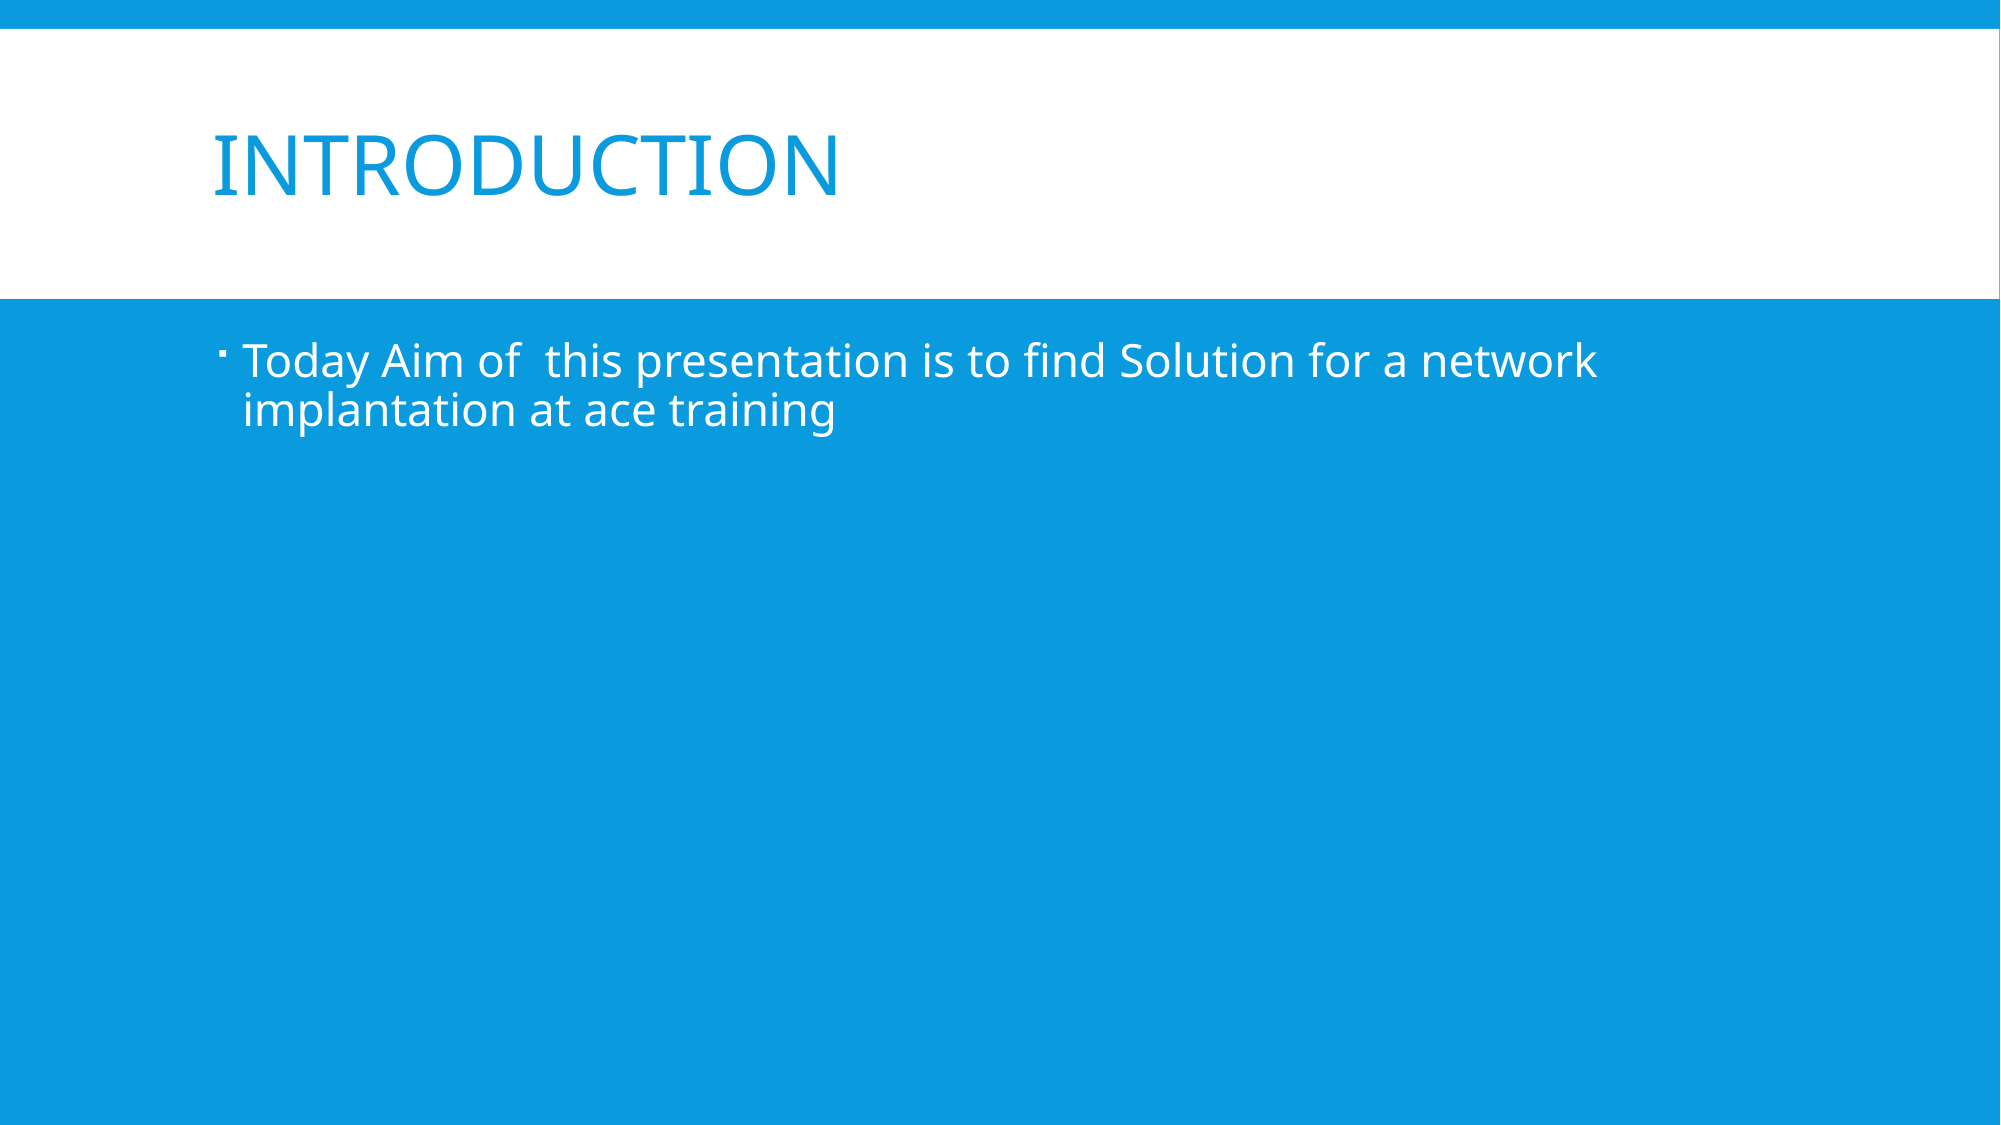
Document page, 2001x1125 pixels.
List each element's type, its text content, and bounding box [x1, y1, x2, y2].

list Today Aim of this presentation is to find Solution for a network implantation at ace training [197, 329, 1803, 1020]
title Introduction [197, 46, 1803, 295]
